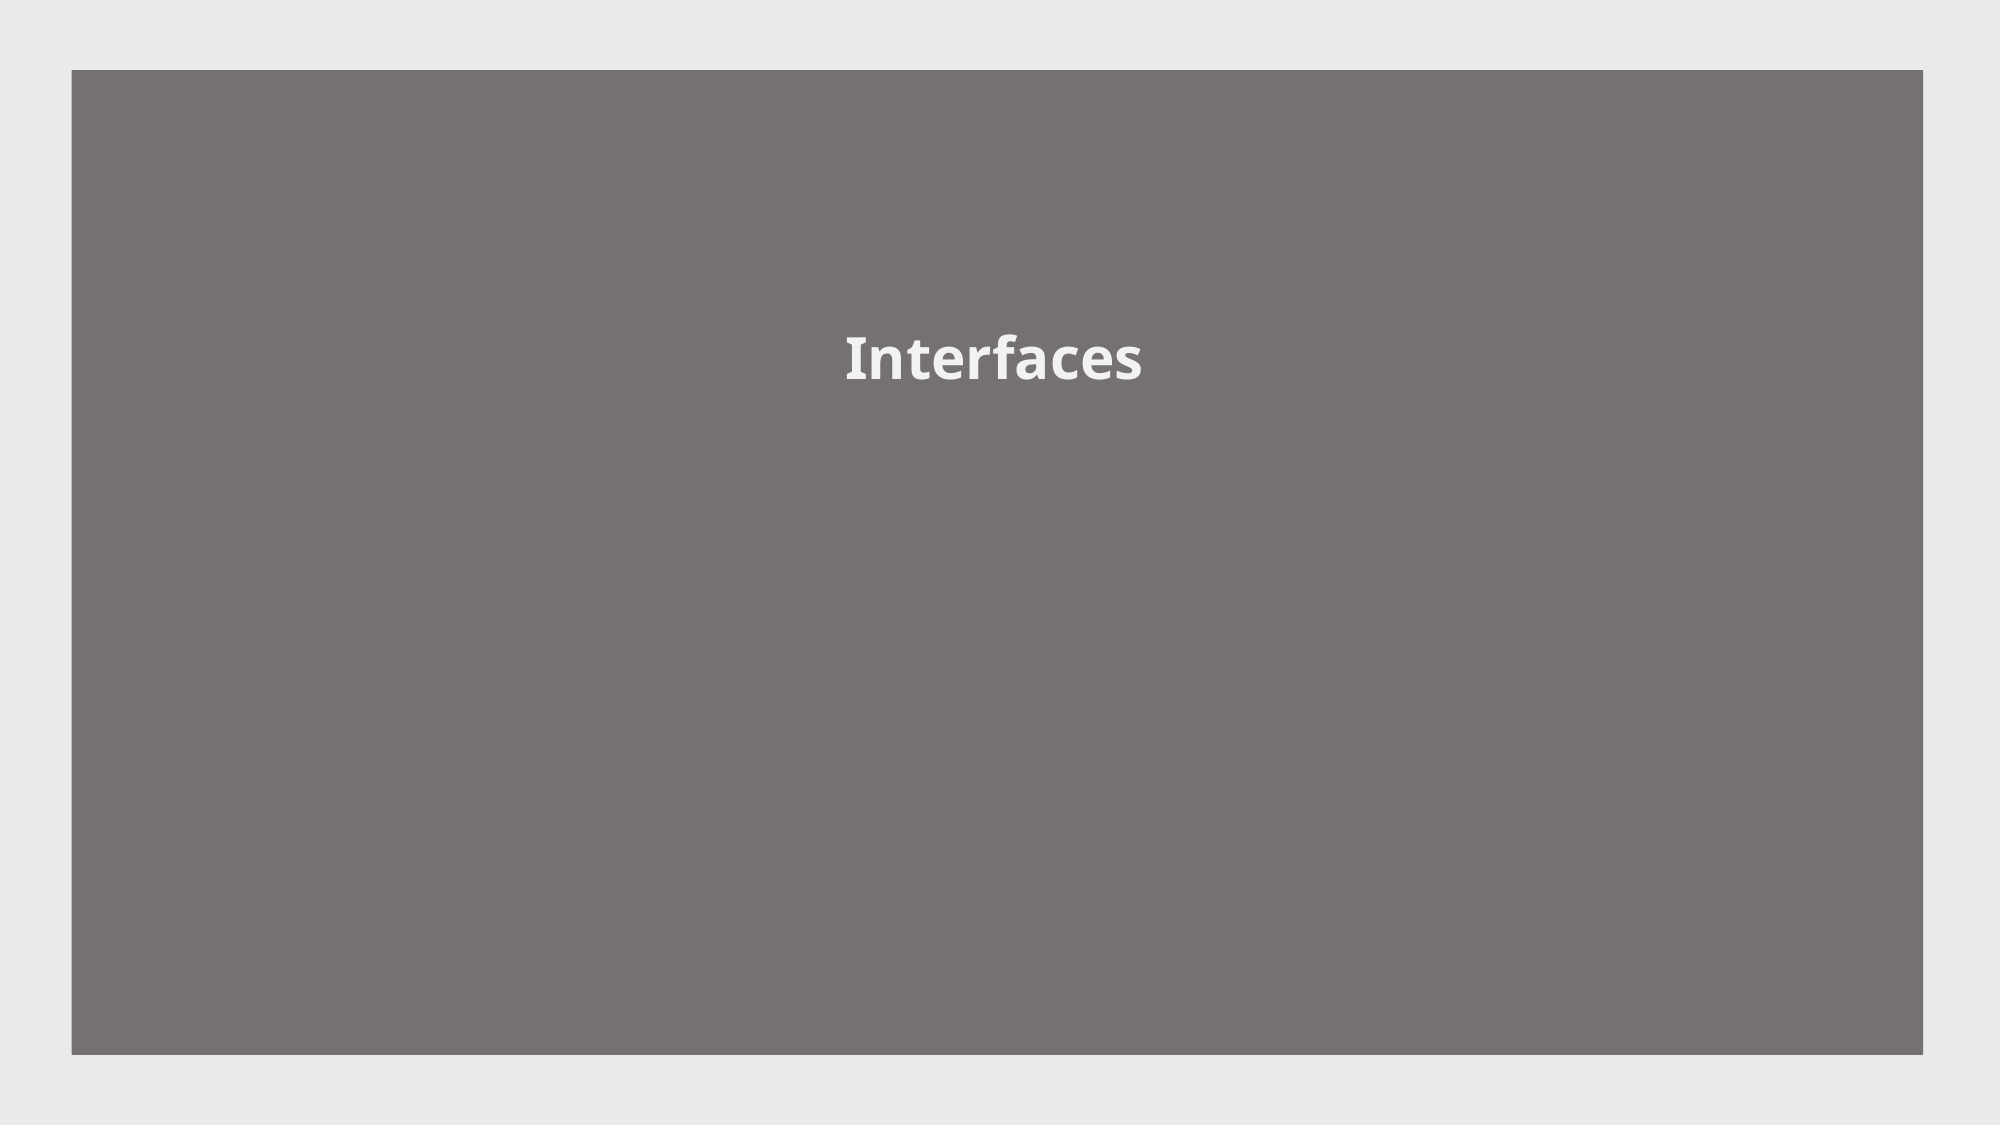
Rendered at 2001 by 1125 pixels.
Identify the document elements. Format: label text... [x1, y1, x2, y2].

text_box [0, 0, 2000, 1125]
text_box Interfaces [439, 313, 1550, 399]
text_box [70, 69, 1924, 1056]
